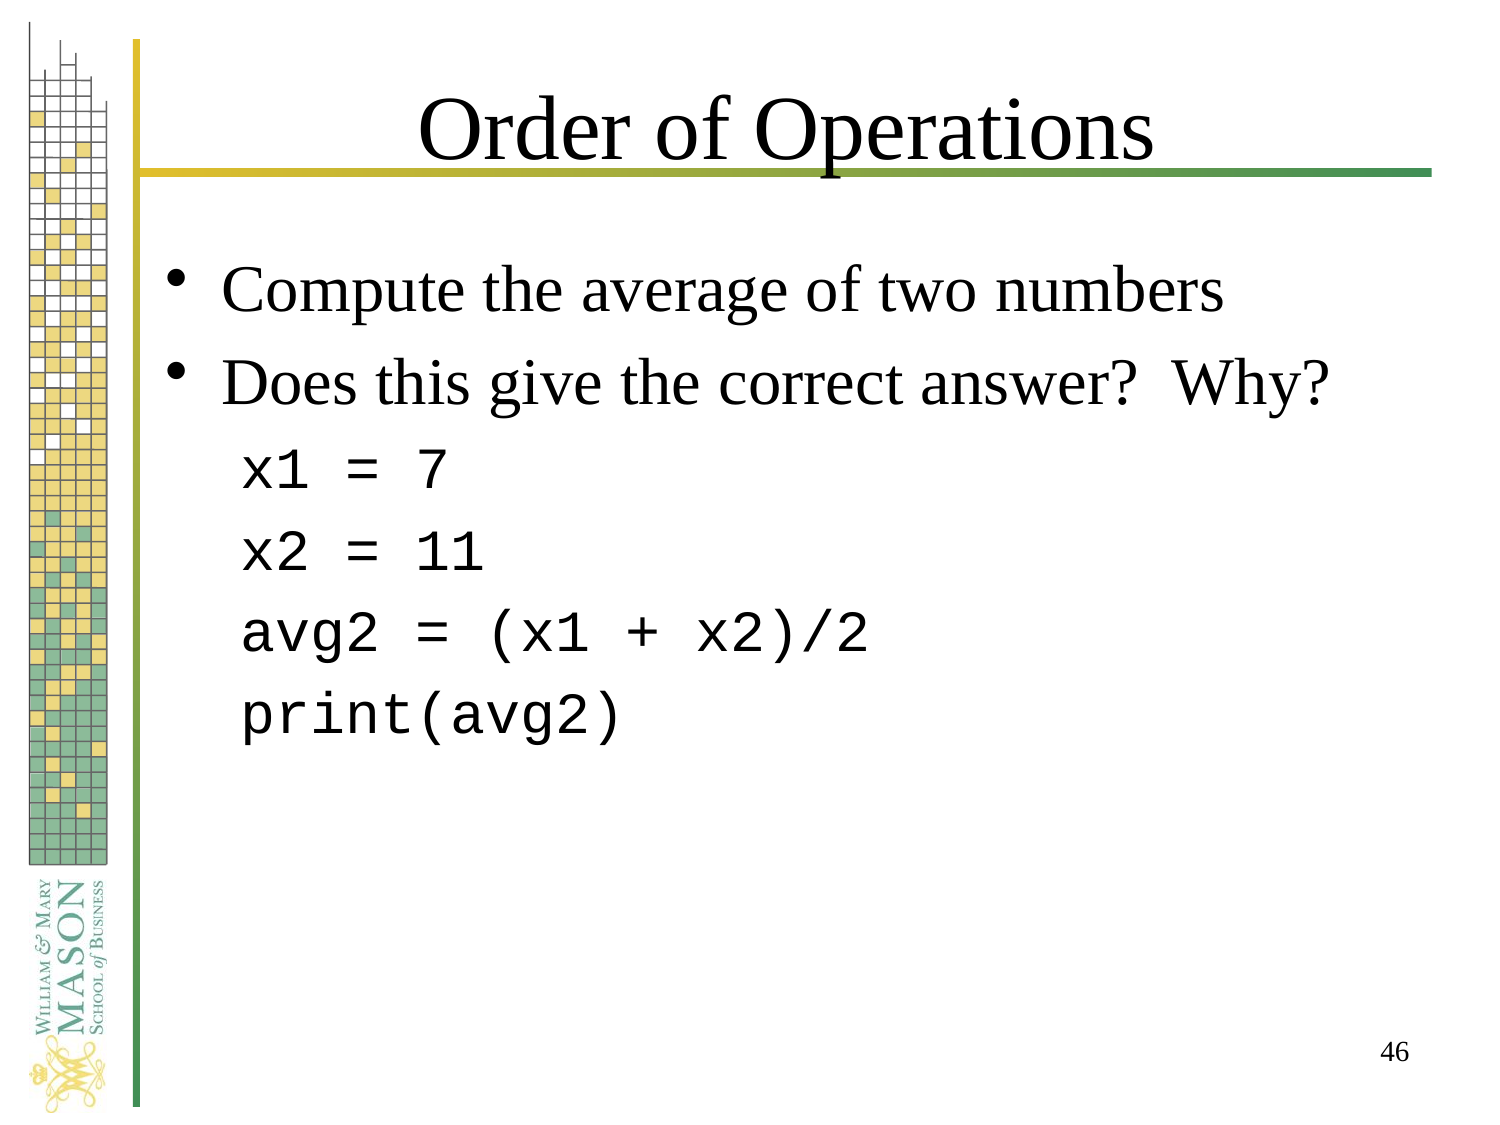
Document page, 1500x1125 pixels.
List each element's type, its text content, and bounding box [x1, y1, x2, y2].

title Order of Operations [150, 45, 1425, 200]
table_cell is [29, 879, 107, 1113]
slide_number 46 [1048, 1024, 1426, 1103]
list Compute the average of two numbers Does this give the correct answer? Why? x1 = 7 x2 = 11 avg2 = (x1 + x2)/2 print(avg2) [150, 237, 1425, 1005]
